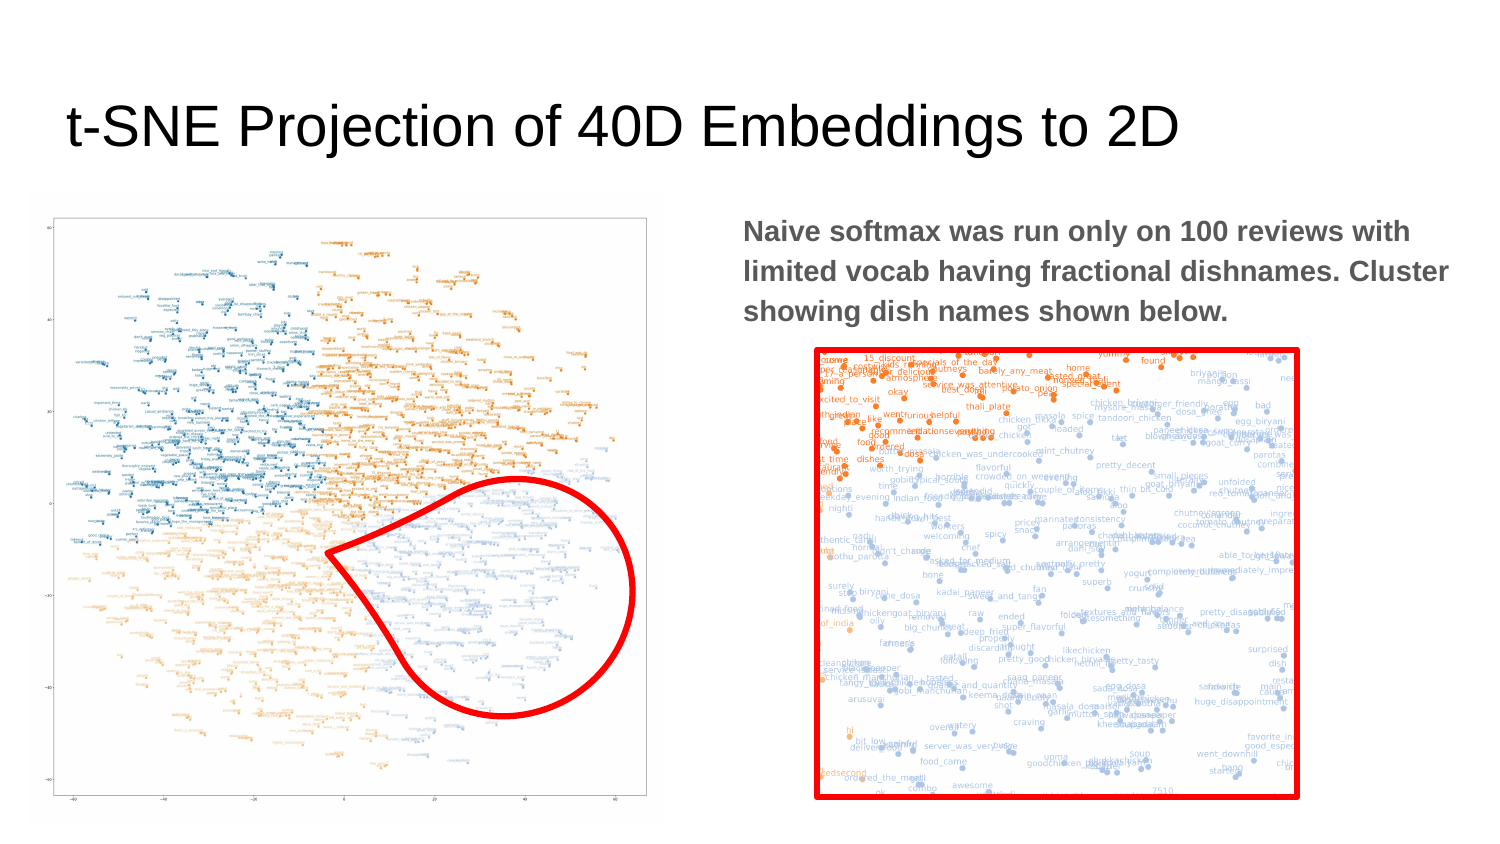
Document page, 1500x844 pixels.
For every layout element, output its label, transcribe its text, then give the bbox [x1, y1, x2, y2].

picture [819, 352, 1295, 794]
picture [29, 191, 667, 826]
list Naive softmax was run only on 100 reviews with limited vocab having fractional dishnames. Cluster showing dish names shown below. [728, 191, 1488, 353]
title t-SNE Projection of 40D Embeddings to 2D [51, 72, 1449, 167]
